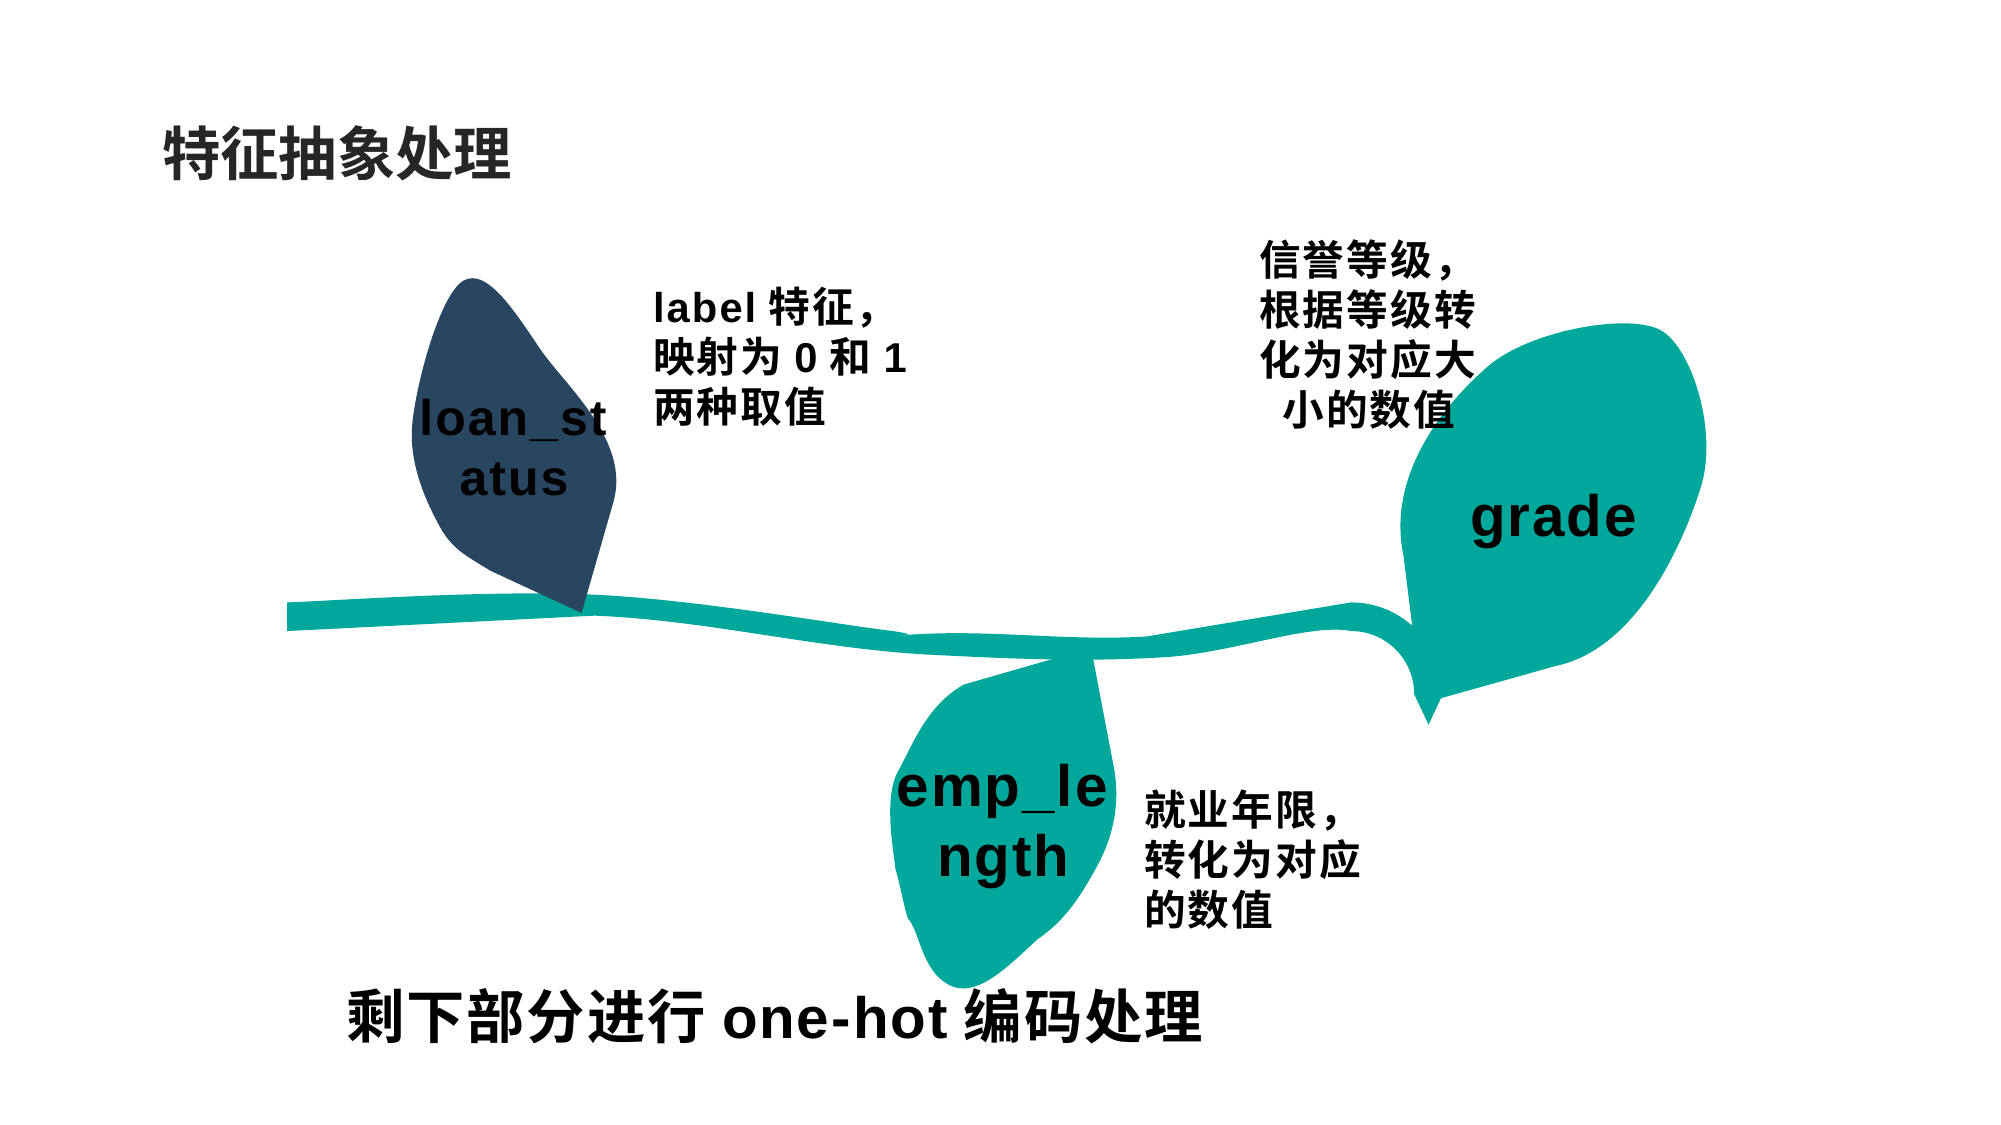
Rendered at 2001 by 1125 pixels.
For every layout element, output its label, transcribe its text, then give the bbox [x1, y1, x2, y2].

text_box [286, 592, 1442, 728]
text_box 就业年限，转化为对应的数值 [1129, 776, 1422, 974]
text_box 特征抽象处理 [147, 95, 1859, 227]
text_box 剩下部分进行one-hot编码处理 [331, 973, 1353, 1089]
text_box 信誉等级，根据等级转化为对应大小的数值 [1222, 226, 1515, 424]
text_box grade [1399, 322, 1708, 705]
text_box label特征，映射为0和1两种取值 [638, 273, 931, 470]
text_box emp_length [889, 646, 1118, 973]
text_box loan_status [410, 277, 618, 615]
